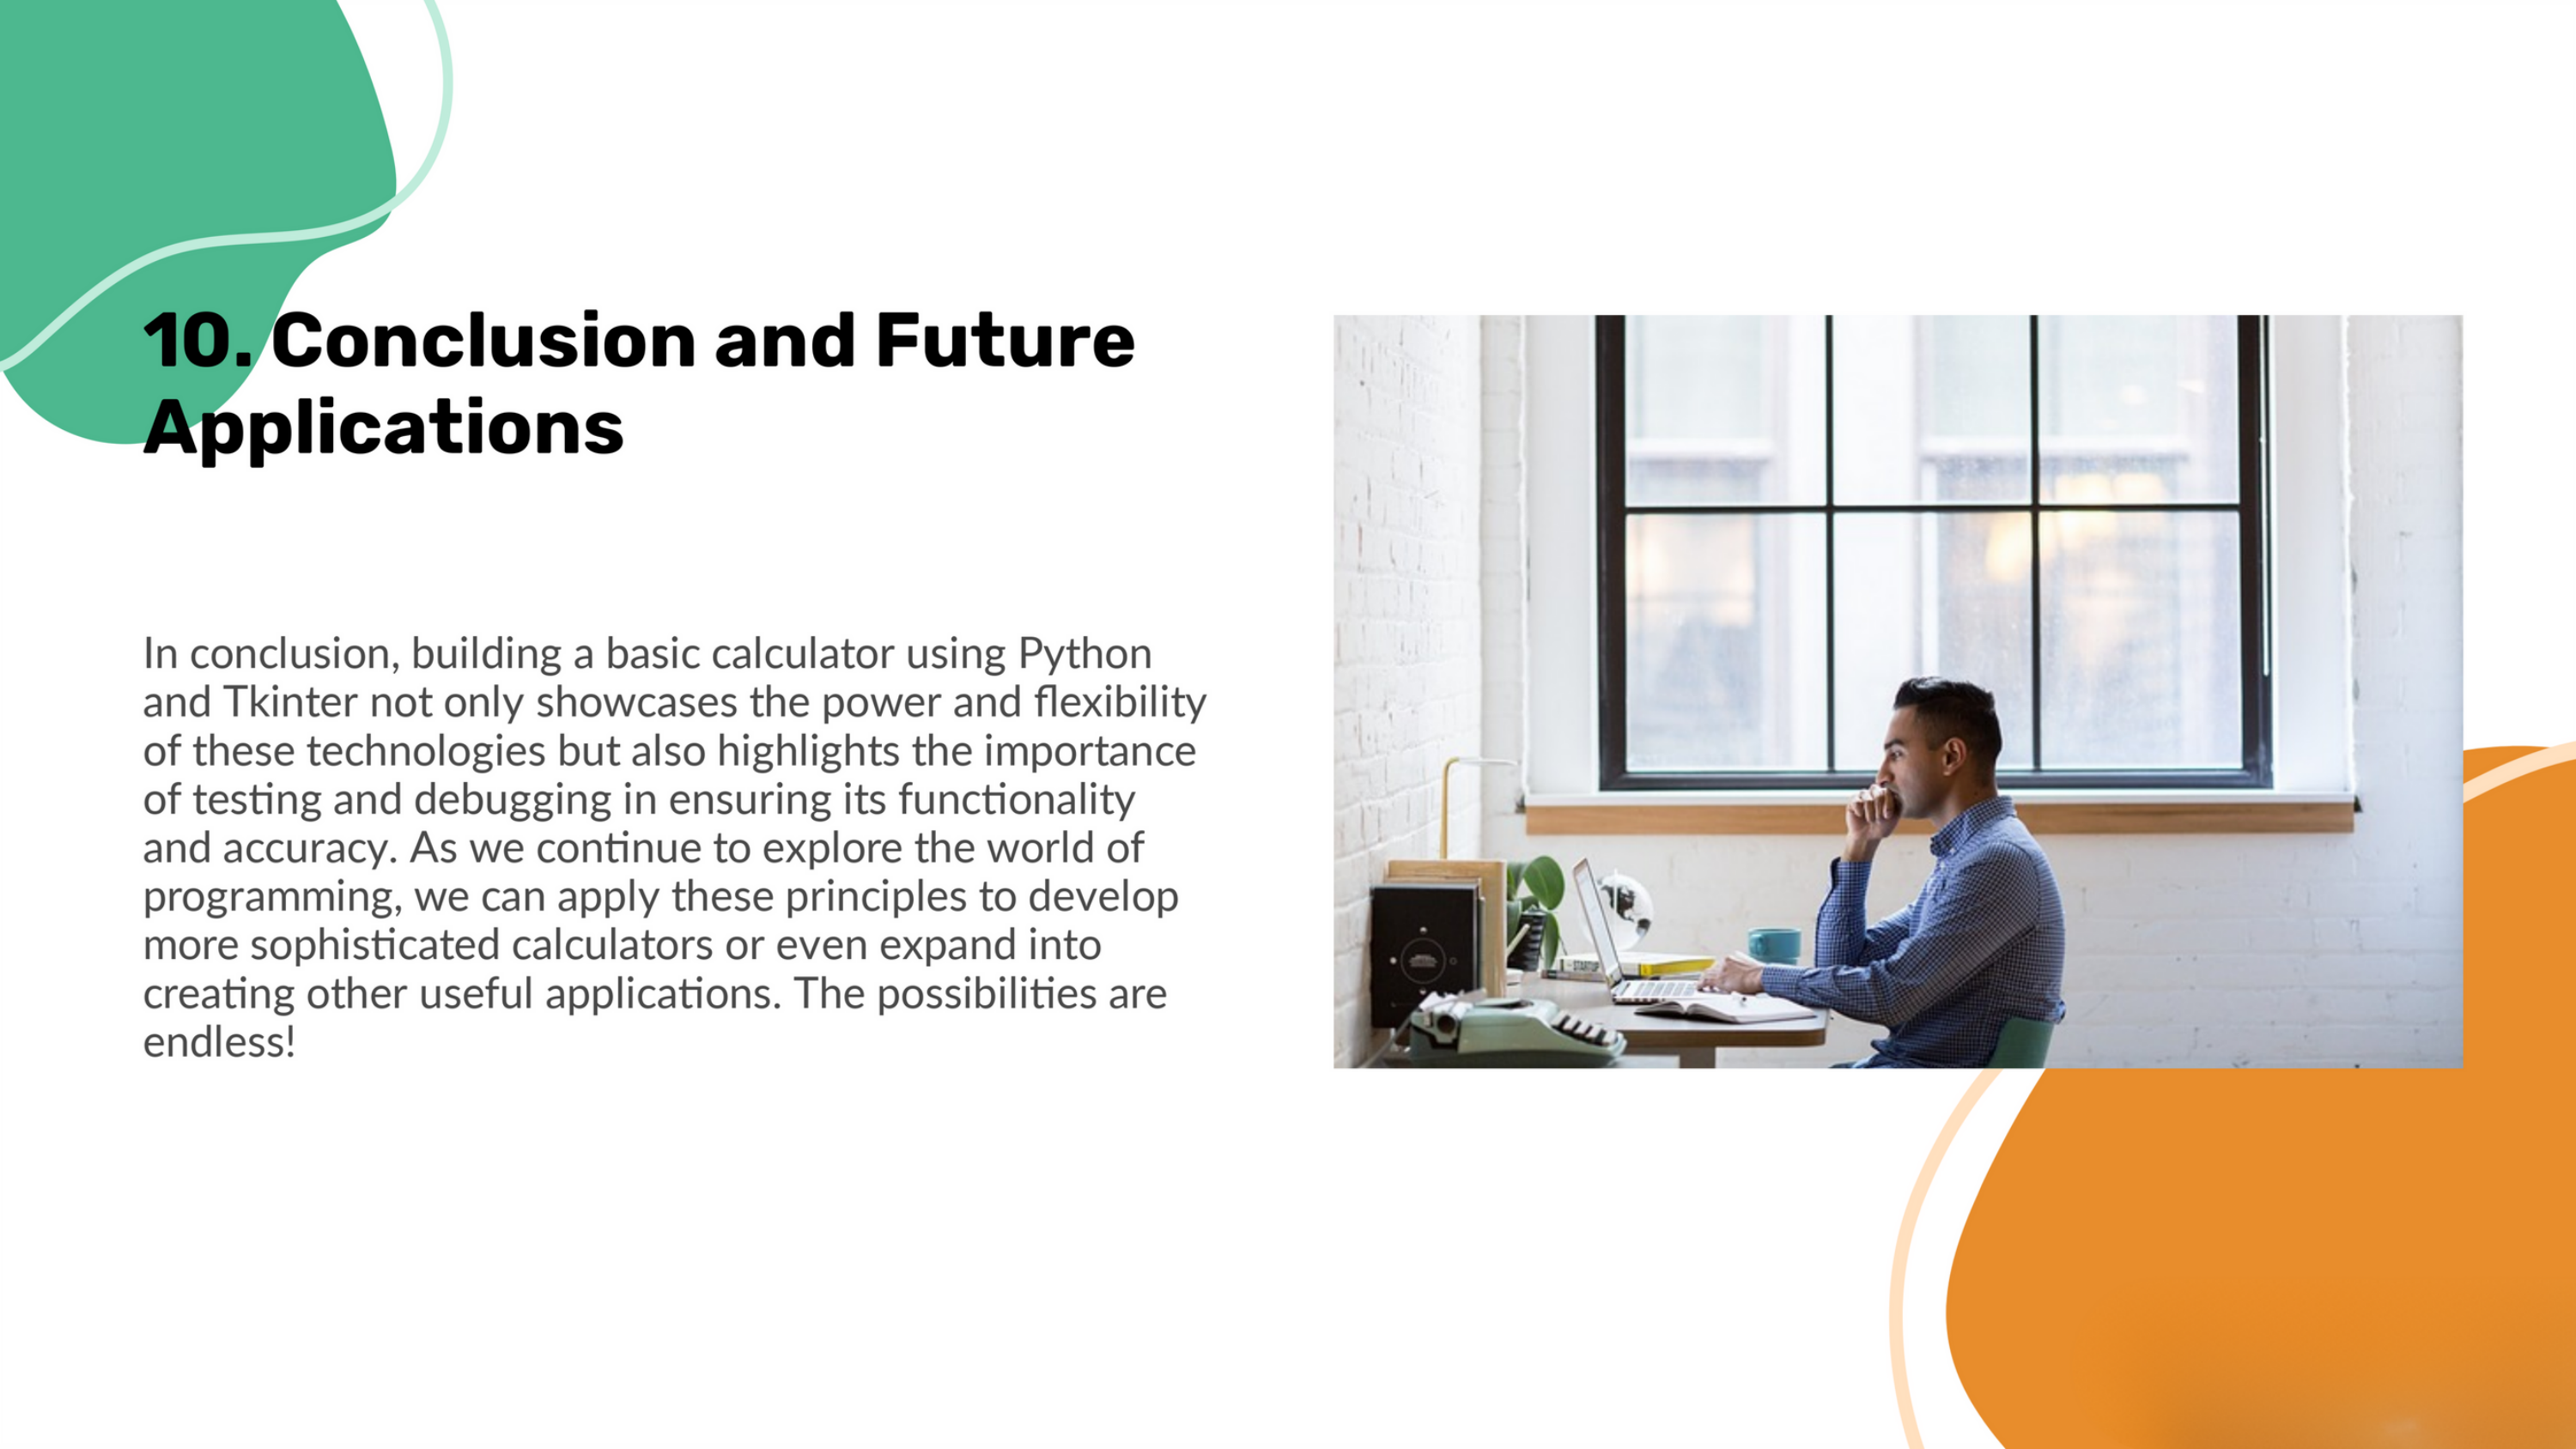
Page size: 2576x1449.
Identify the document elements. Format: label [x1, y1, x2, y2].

text_box [0, 0, 2576, 1449]
